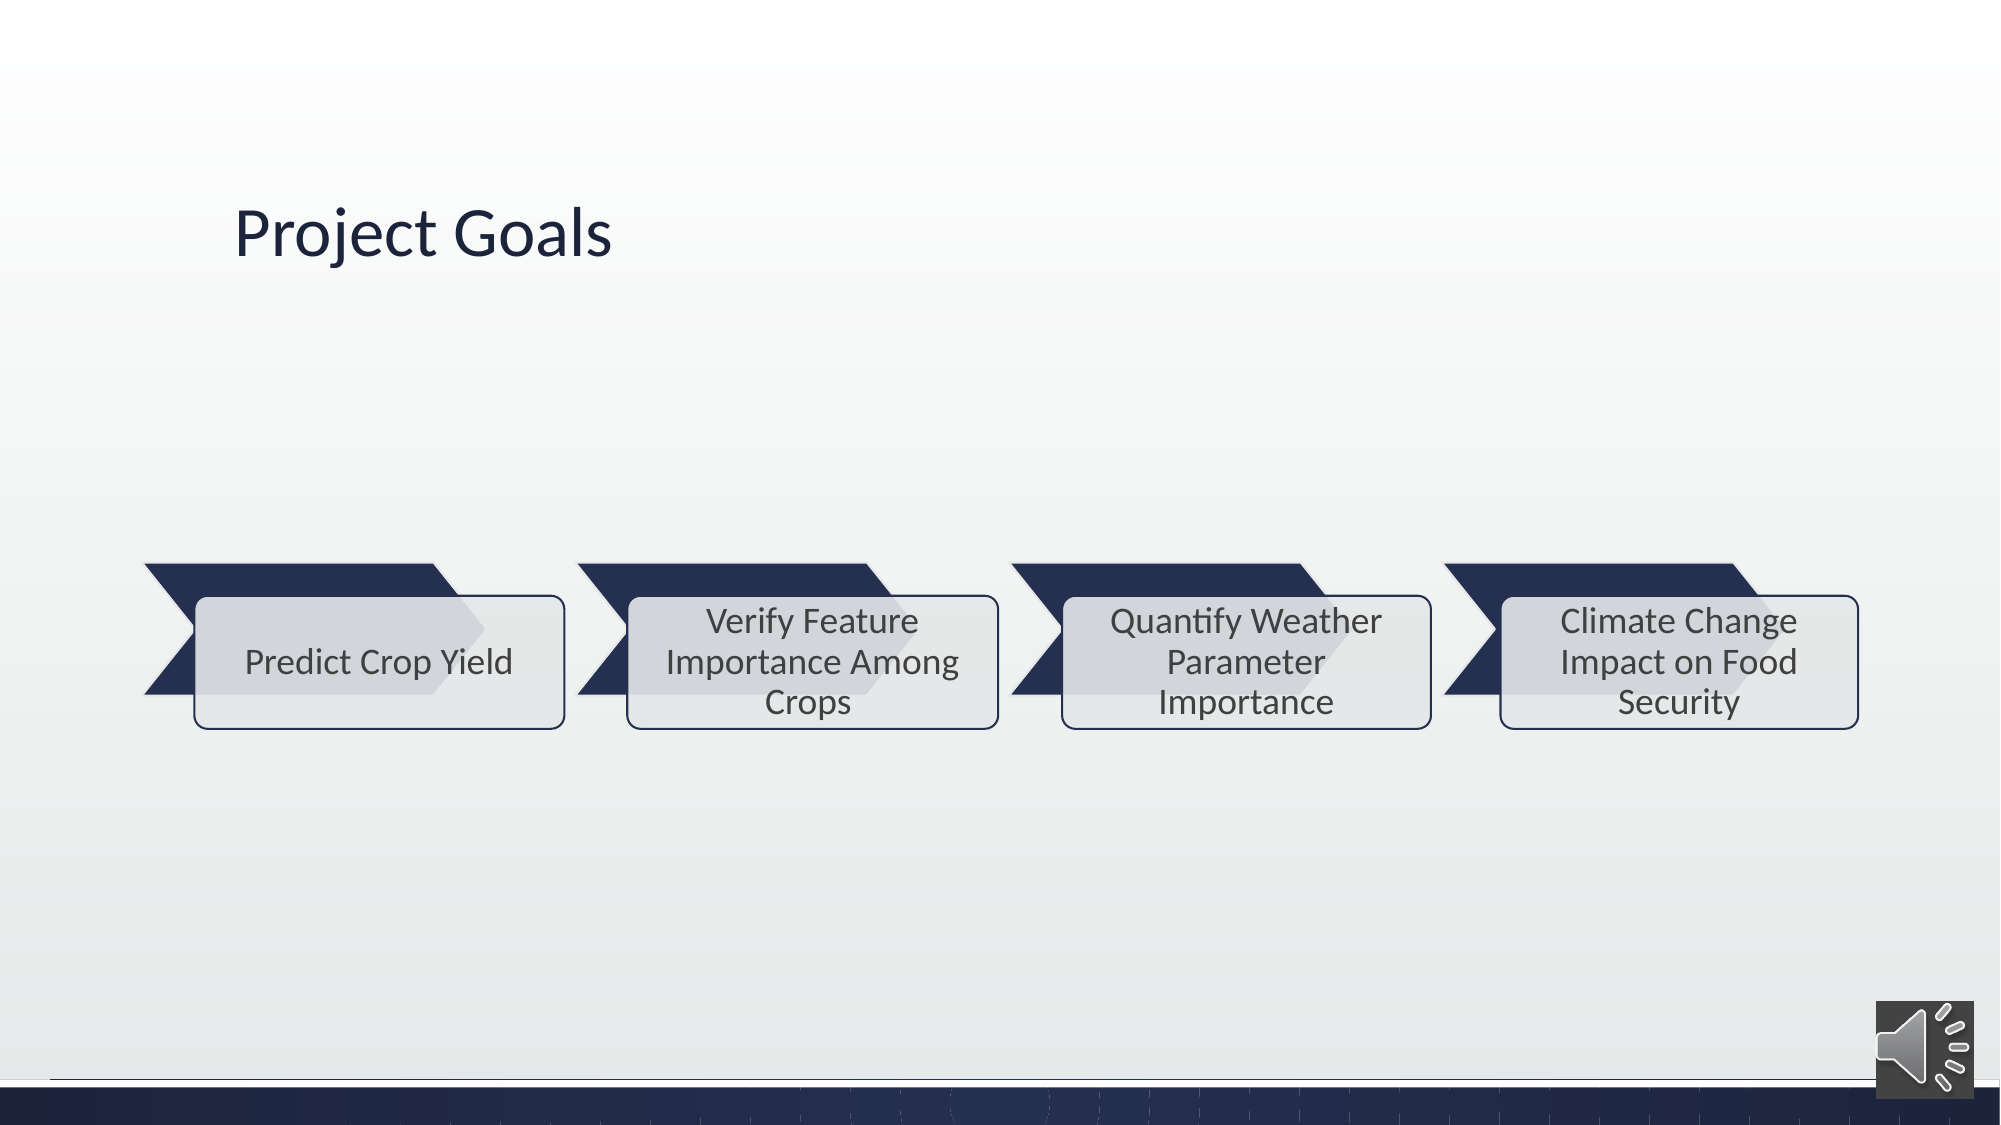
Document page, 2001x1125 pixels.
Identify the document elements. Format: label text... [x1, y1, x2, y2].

picture [1874, 999, 1976, 1101]
title Project Goals [219, 76, 1780, 279]
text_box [141, 562, 1859, 730]
